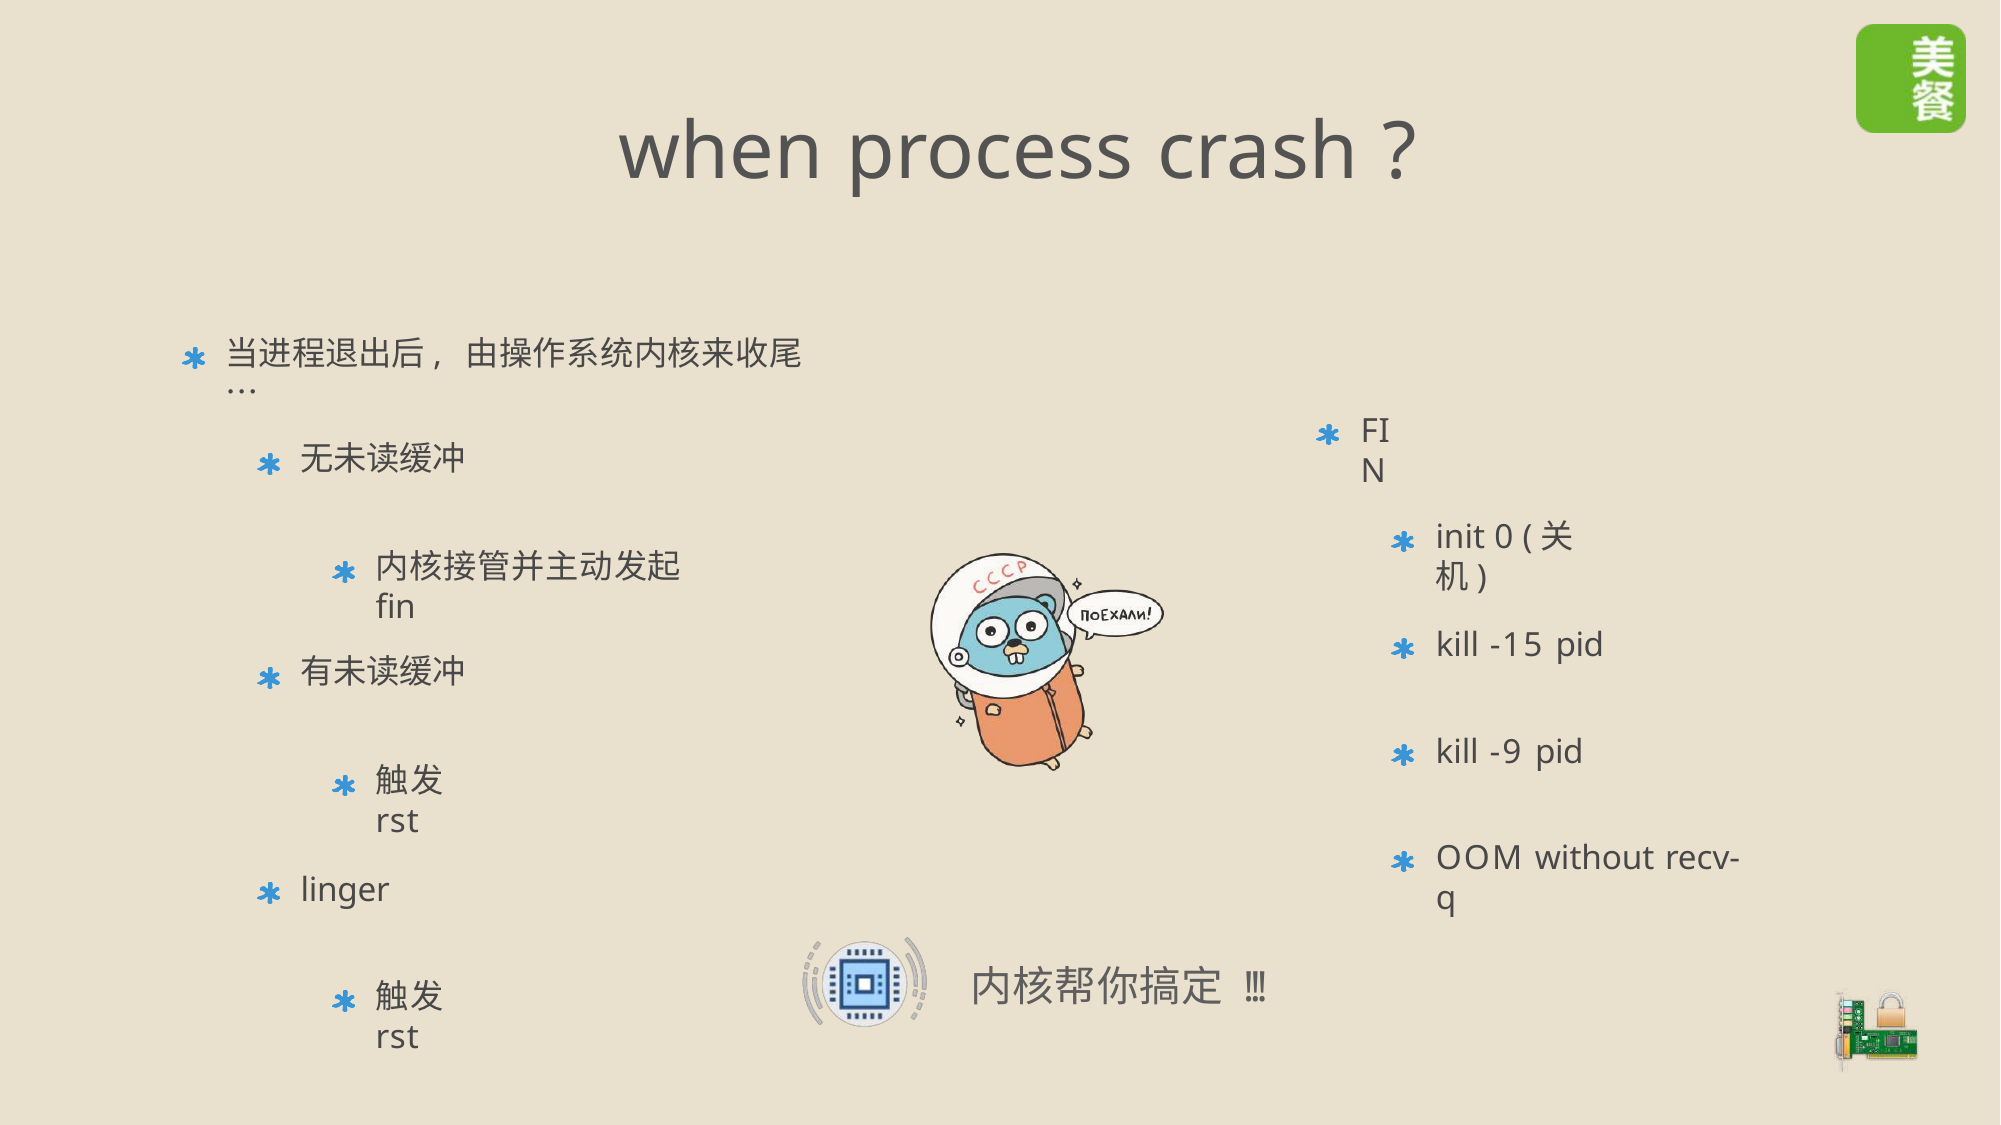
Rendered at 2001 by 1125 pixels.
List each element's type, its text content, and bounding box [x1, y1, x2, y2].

picture [1316, 423, 1339, 445]
text_box init 0 (关机) [1433, 513, 1617, 596]
text_box kill -9 pid [1433, 727, 1588, 770]
picture [1391, 744, 1414, 766]
text_box 当进程退出后, 由操作系统内核来收尾 … [223, 328, 835, 412]
picture [332, 561, 355, 583]
text_box 触发 rst [373, 756, 504, 840]
picture [1391, 851, 1414, 872]
picture [1391, 531, 1414, 553]
picture [182, 347, 205, 369]
picture [1856, 24, 1966, 133]
title when process crash ? [598, 21, 1552, 288]
picture [893, 502, 1173, 782]
picture [788, 906, 941, 1060]
picture [257, 667, 280, 689]
text_box ⽆未读缓冲 [298, 433, 474, 477]
picture [257, 882, 280, 904]
text_box kill -15 pid [1433, 621, 1607, 664]
picture [332, 775, 355, 797]
text_box OOM without recv-q [1433, 834, 1748, 916]
text_box 有未读缓冲 [298, 647, 474, 691]
text_box FIN [1358, 406, 1417, 489]
picture [332, 990, 355, 1012]
text_box 内核接管并主动发起 fin [373, 542, 736, 626]
picture [1833, 988, 1919, 1073]
picture [1391, 638, 1414, 660]
picture [257, 453, 280, 475]
text_box 触发 rst [373, 972, 504, 1055]
text_box linger [298, 865, 391, 908]
text_box 内核帮你搞定 !!! [968, 957, 1271, 1011]
